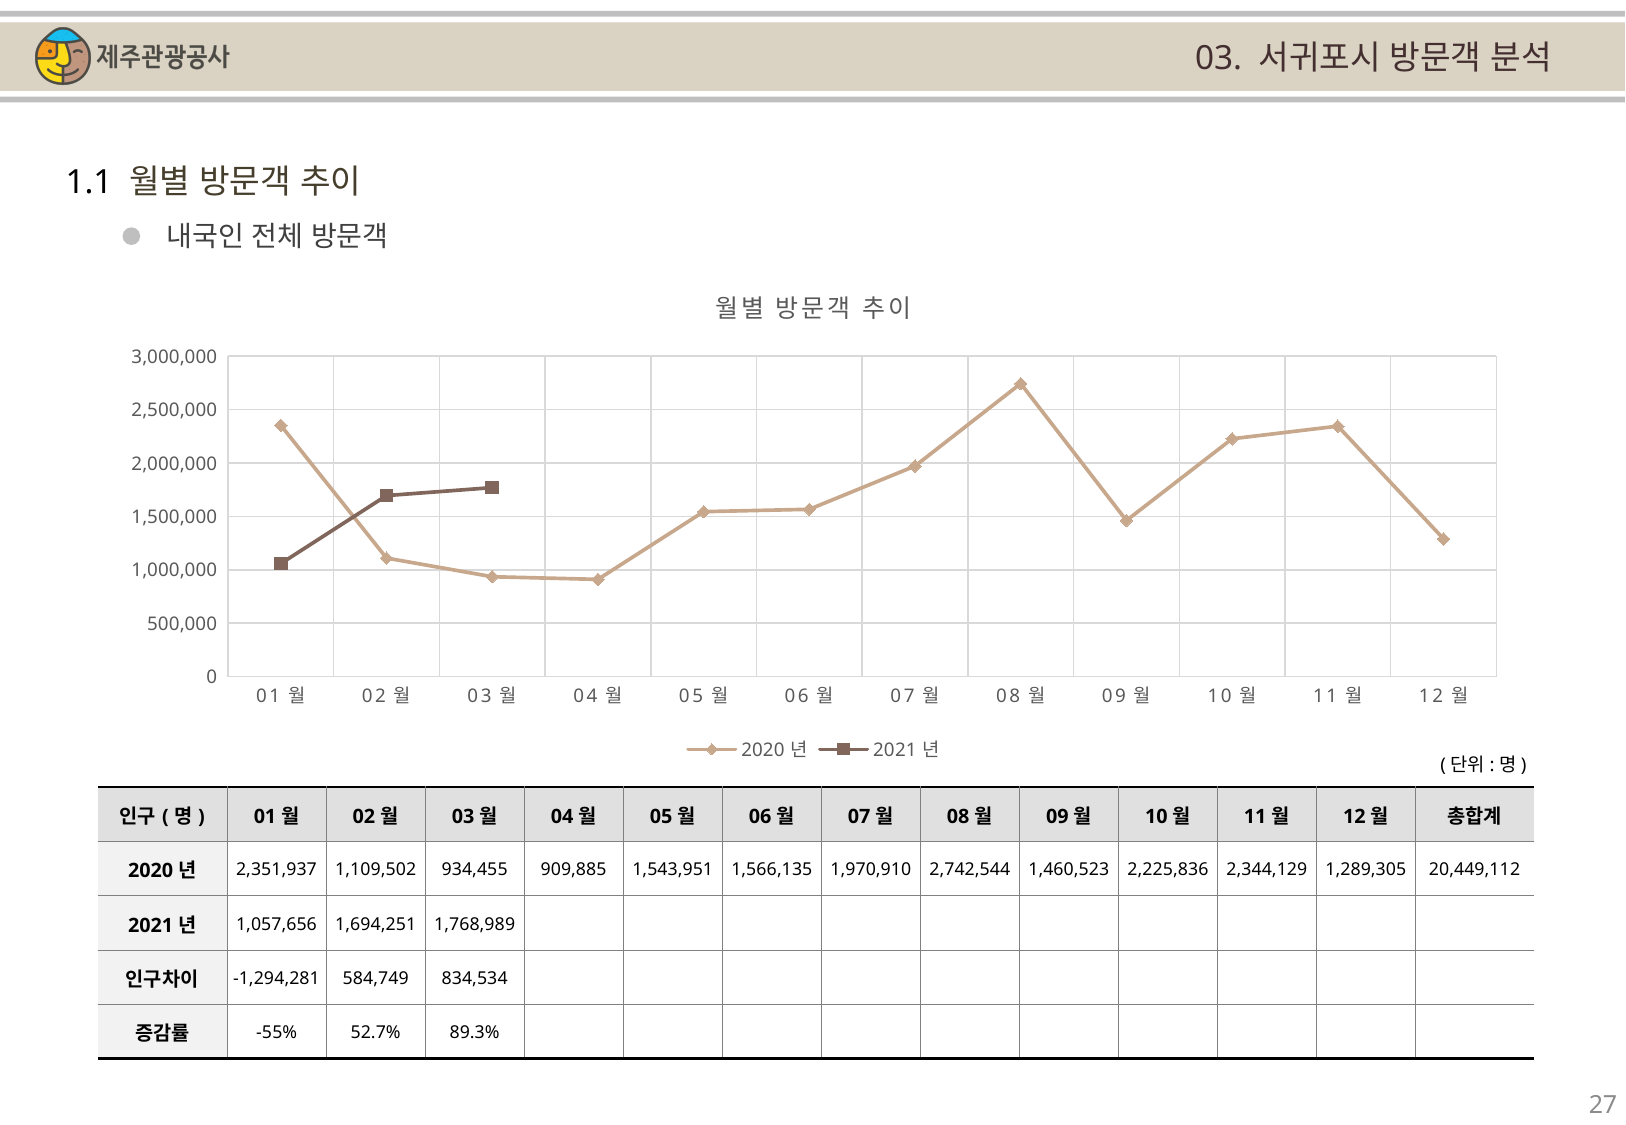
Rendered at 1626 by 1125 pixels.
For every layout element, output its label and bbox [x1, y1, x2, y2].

table_cell [822, 951, 920, 1004]
table_cell [822, 896, 920, 950]
table_cell [327, 951, 425, 1004]
table_cell [327, 842, 425, 895]
table_header [1119, 788, 1217, 841]
slide_number [1251, 1063, 1618, 1123]
table_header [1020, 788, 1118, 841]
table_cell [1317, 951, 1415, 1004]
table_cell [525, 1005, 623, 1057]
table_cell [1218, 951, 1316, 1004]
table_cell [228, 842, 326, 895]
table_cell [822, 1005, 920, 1057]
text_box [151, 210, 404, 260]
table_cell [1317, 842, 1415, 895]
table_cell [327, 1005, 425, 1057]
table_cell [921, 951, 1019, 1004]
table_cell [723, 842, 821, 895]
table_header [1416, 788, 1534, 841]
table_cell [98, 896, 227, 950]
table_cell [1119, 1005, 1217, 1057]
table_cell [327, 896, 425, 950]
table_cell [1317, 896, 1415, 950]
table_cell [723, 1005, 821, 1057]
table_cell [822, 842, 920, 895]
table_cell [1020, 896, 1118, 950]
table_cell [624, 842, 722, 895]
table_cell [1416, 1005, 1534, 1057]
table_cell [98, 842, 227, 895]
table_cell [525, 842, 623, 895]
table_header [426, 788, 524, 841]
table_cell [426, 896, 524, 950]
table_cell [1020, 951, 1118, 1004]
table_cell [426, 1005, 524, 1057]
table_cell [921, 1005, 1019, 1057]
table_cell [98, 1005, 227, 1057]
table_cell [228, 1005, 326, 1057]
table_cell [1020, 842, 1118, 895]
table_header [1218, 788, 1316, 841]
table_header [98, 788, 227, 841]
table_cell [1416, 842, 1534, 895]
picture [31, 26, 232, 87]
table_cell [1020, 1005, 1118, 1057]
table_header [723, 788, 821, 841]
text_box [121, 226, 141, 246]
table_header [327, 788, 425, 841]
table_cell [1218, 842, 1316, 895]
table_header [1317, 788, 1415, 841]
table_cell [1119, 896, 1217, 950]
table_cell [921, 842, 1019, 895]
table_header [624, 788, 722, 841]
table_cell [426, 951, 524, 1004]
table_cell [1218, 896, 1316, 950]
table_cell [723, 896, 821, 950]
table_cell [1119, 951, 1217, 1004]
table_cell [525, 896, 623, 950]
table_cell [228, 951, 326, 1004]
table_header [921, 788, 1019, 841]
table_cell [723, 951, 821, 1004]
table_header [822, 788, 920, 841]
table_cell [624, 1005, 722, 1057]
table_cell [1416, 951, 1534, 1004]
text_box [50, 152, 1144, 208]
chart [102, 261, 1525, 769]
table_cell [98, 951, 227, 1004]
table_cell [1416, 896, 1534, 950]
table_cell [1119, 842, 1217, 895]
table_cell [228, 896, 326, 950]
table_header [525, 788, 623, 841]
table_cell [921, 896, 1019, 950]
text_box [1425, 745, 1542, 783]
table_cell [426, 842, 524, 895]
table_header [228, 788, 326, 841]
table_cell [1218, 1005, 1316, 1057]
table_cell [525, 951, 623, 1004]
table_cell [624, 896, 722, 950]
table_cell [1317, 1005, 1415, 1057]
table_cell [624, 951, 722, 1004]
text_box [1042, 28, 1595, 84]
